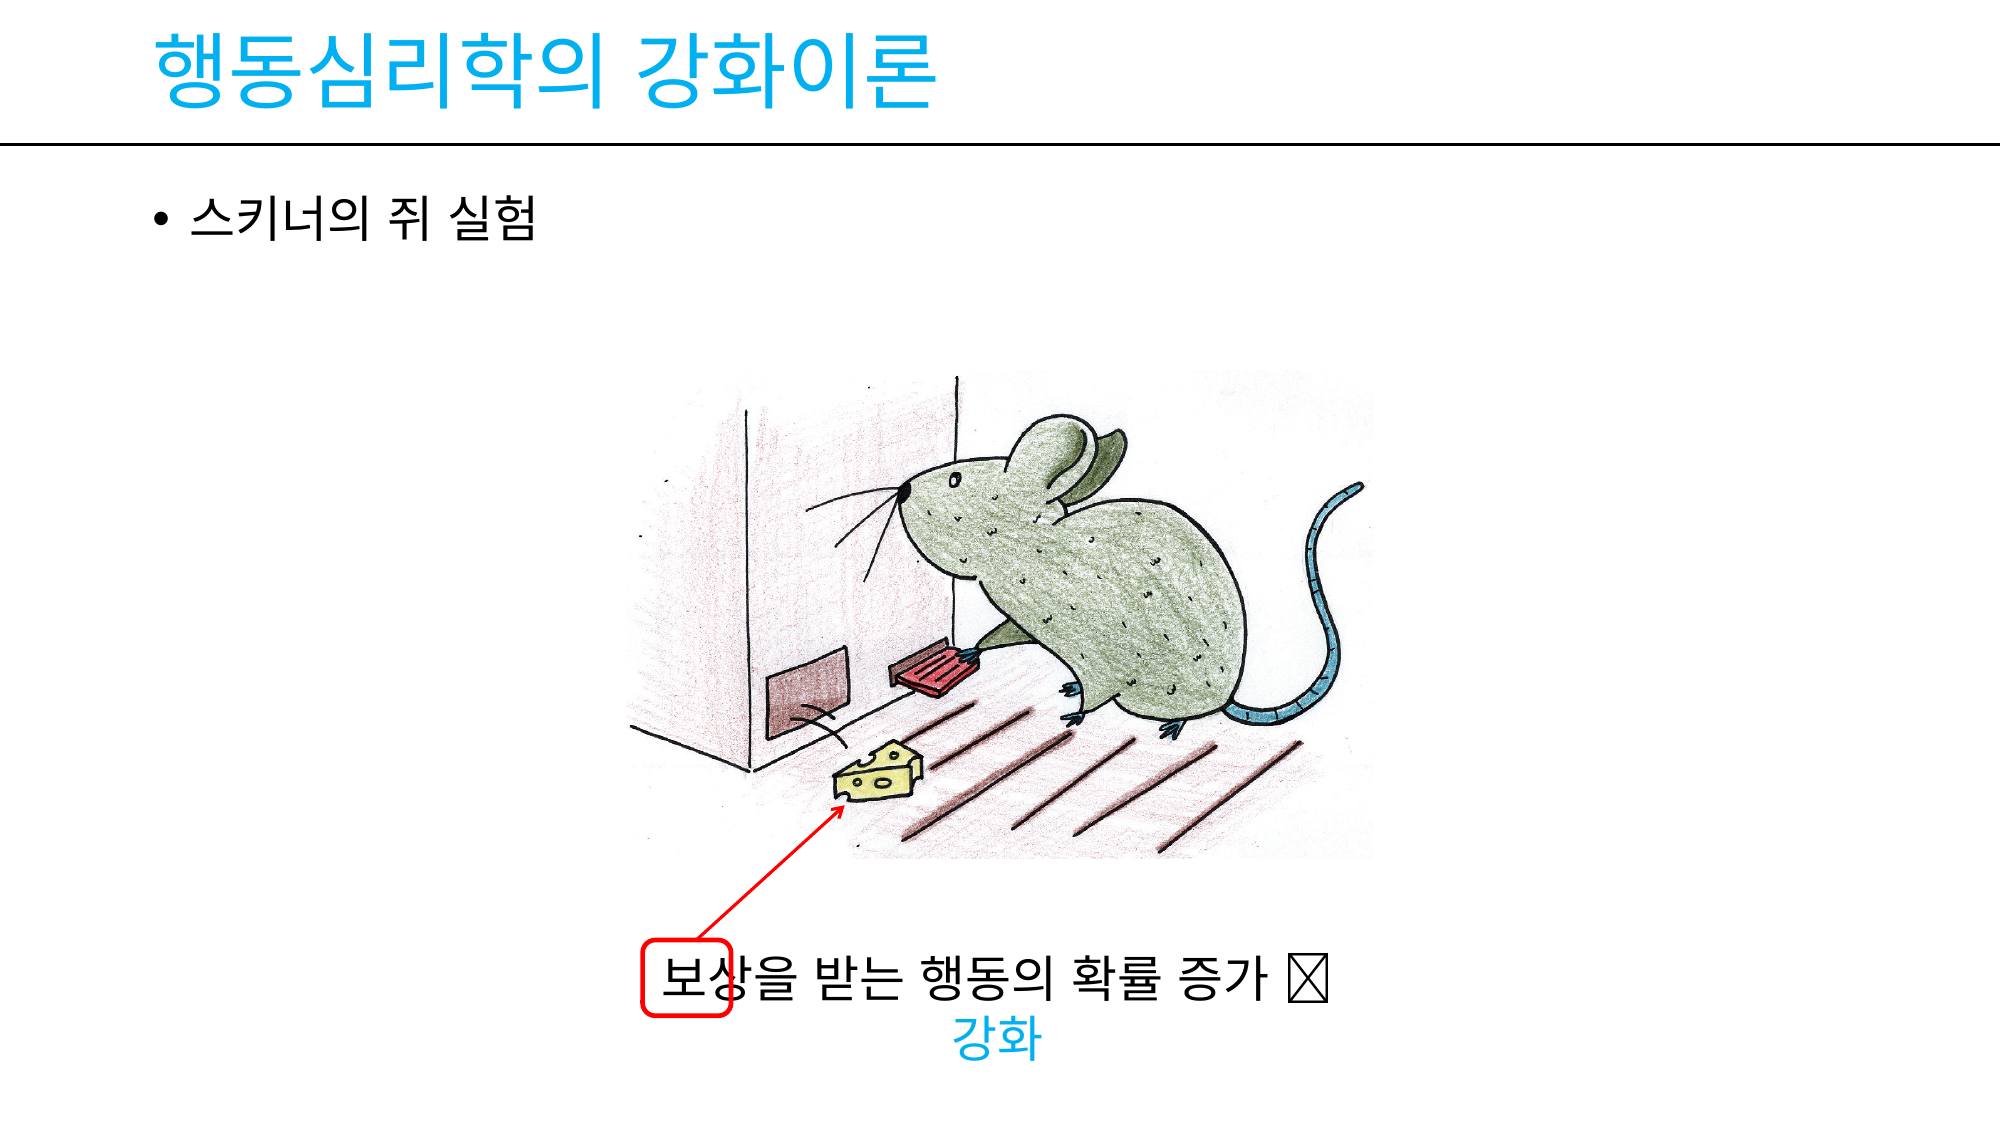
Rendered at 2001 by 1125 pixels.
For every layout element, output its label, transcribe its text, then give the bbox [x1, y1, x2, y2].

text_box [641, 938, 733, 1017]
list 스키너의 쥐 실험 [137, 187, 1863, 1043]
text_box 보상을 받는 행동의 확률 증가  강화 [621, 940, 1373, 1075]
picture [626, 370, 1374, 859]
title 행동심리학의 강화이론 [137, 9, 1863, 143]
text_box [696, 805, 845, 941]
